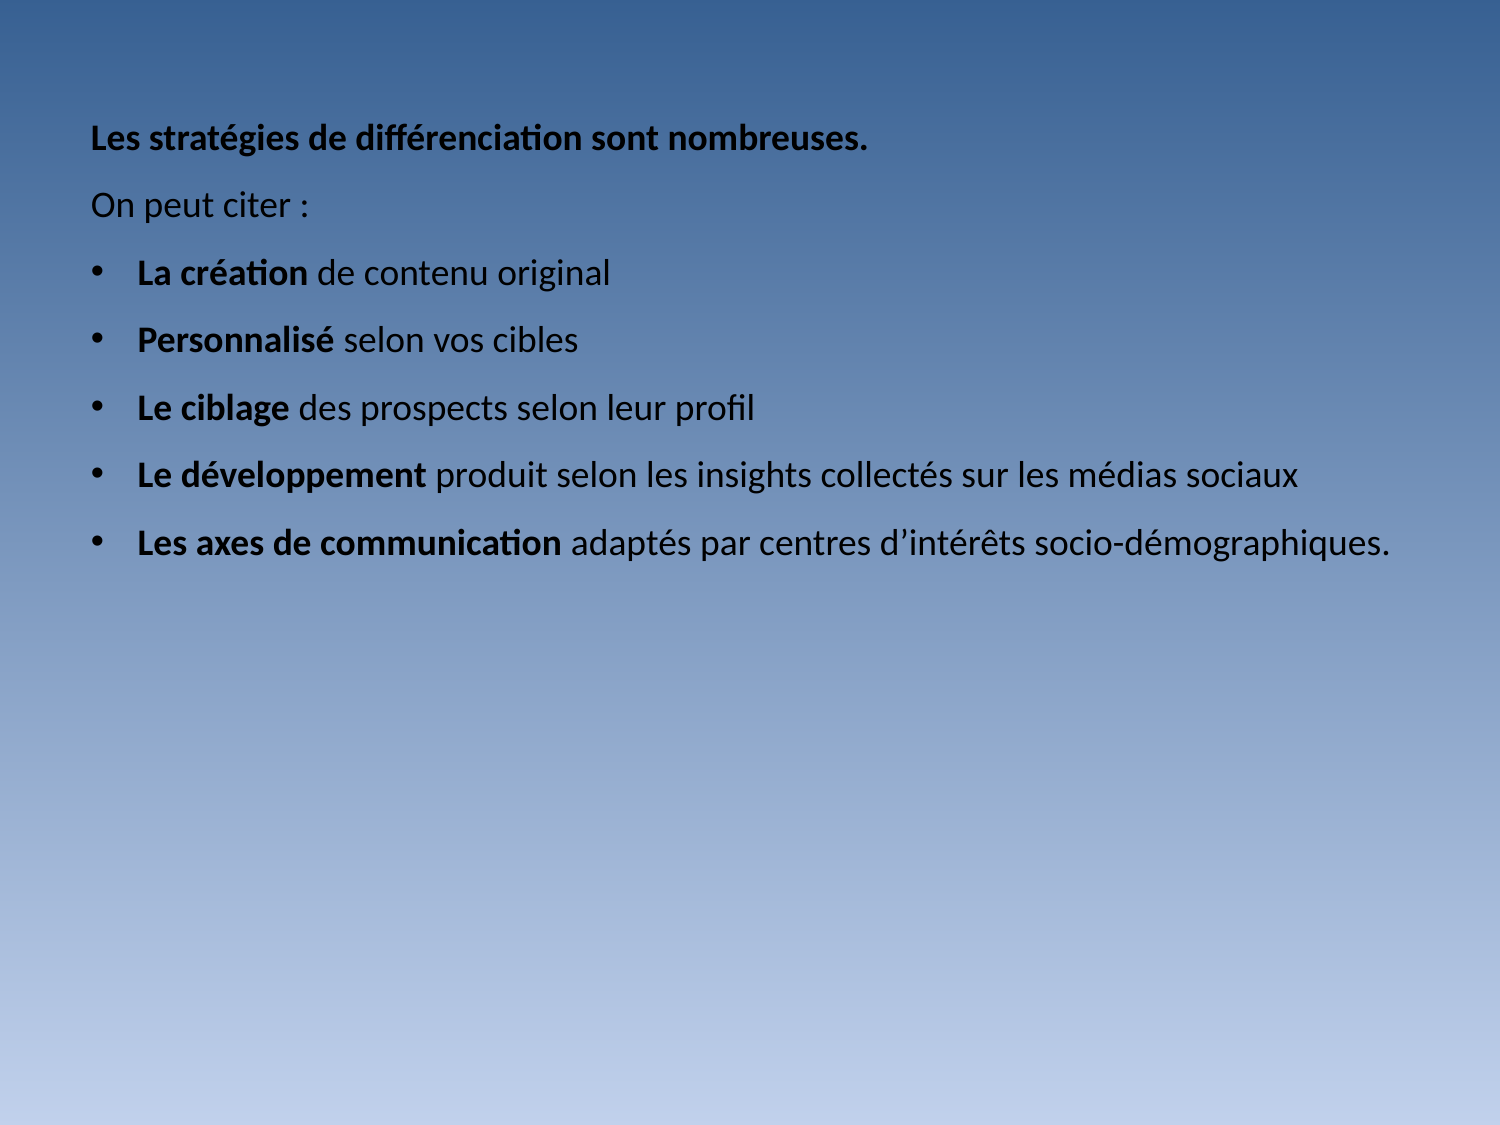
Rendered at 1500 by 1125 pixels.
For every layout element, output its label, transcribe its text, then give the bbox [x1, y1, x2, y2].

text_box Les stratégies de différenciation sont nombreuses. On peut citer : La création de contenu original Personnalisé selon vos cibles Le ciblage des prospects selon leur profil Le développement produit selon les insights collectés sur les médias sociaux Les axes de communication adaptés par centres d’intérêts socio-démographiques. [76, 82, 1424, 571]
